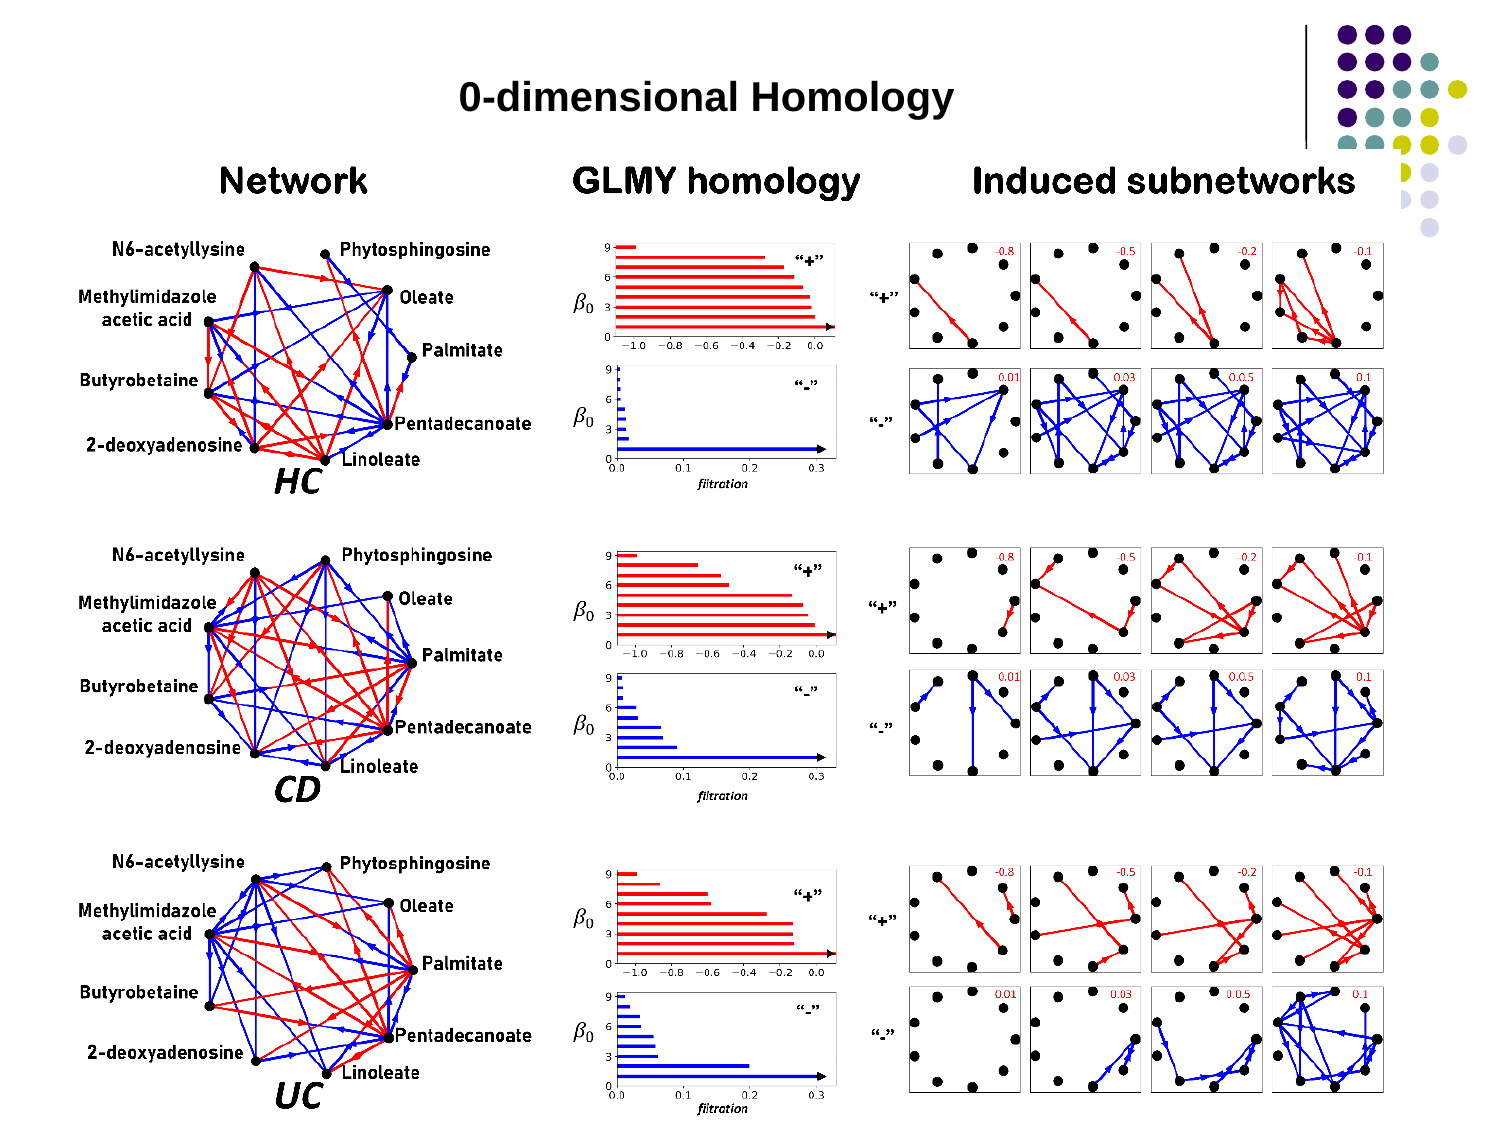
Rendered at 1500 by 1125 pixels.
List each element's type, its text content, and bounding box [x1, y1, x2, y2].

text_box 0-dimensional Homology [299, 62, 1125, 128]
picture [49, 149, 1401, 1116]
